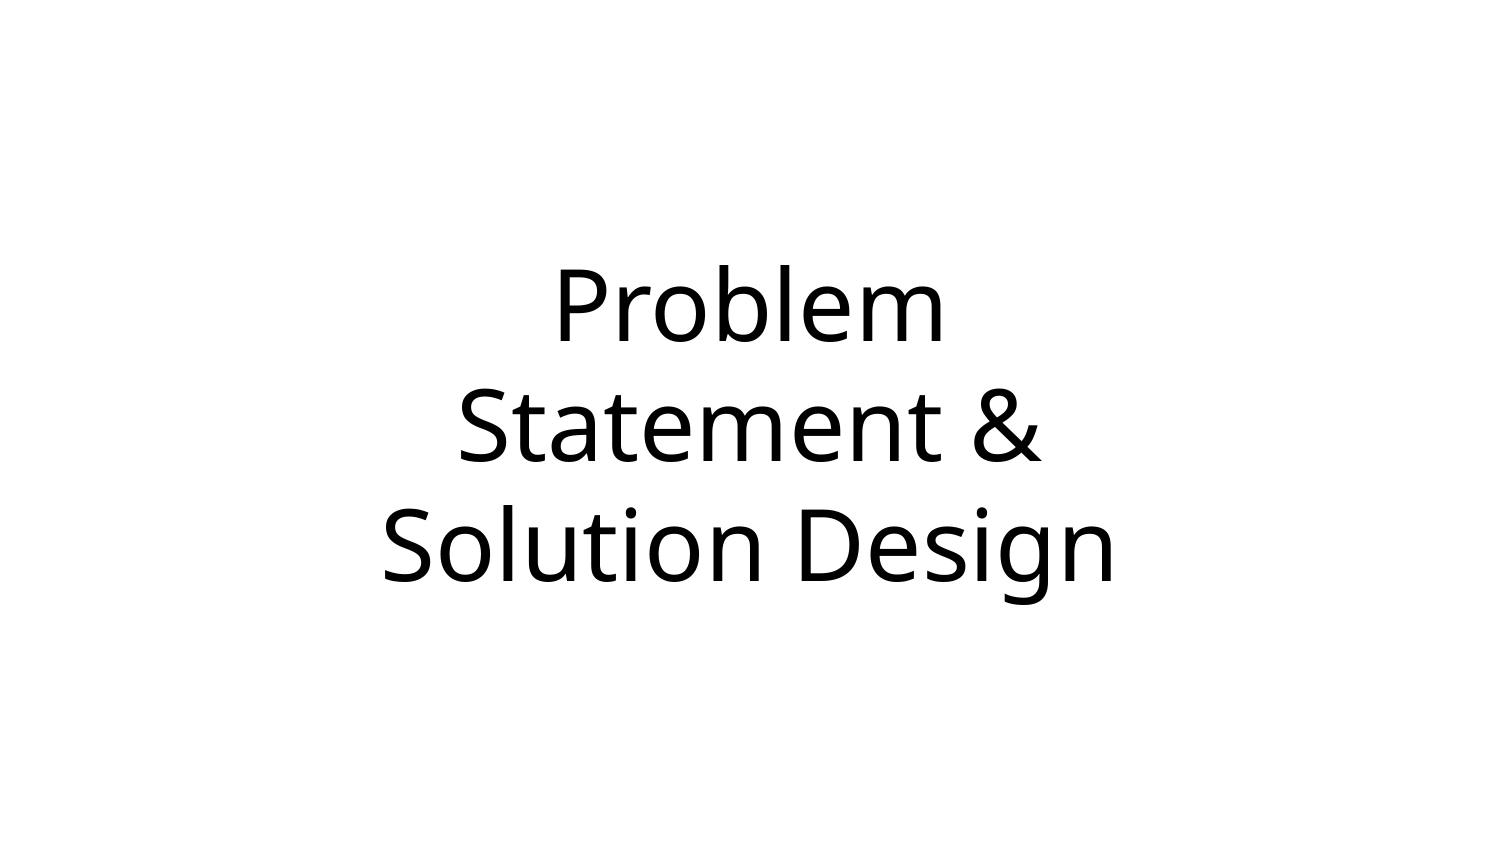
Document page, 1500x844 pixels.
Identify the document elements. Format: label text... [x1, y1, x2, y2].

title Problem Statement & Solution Design [322, 387, 1177, 457]
